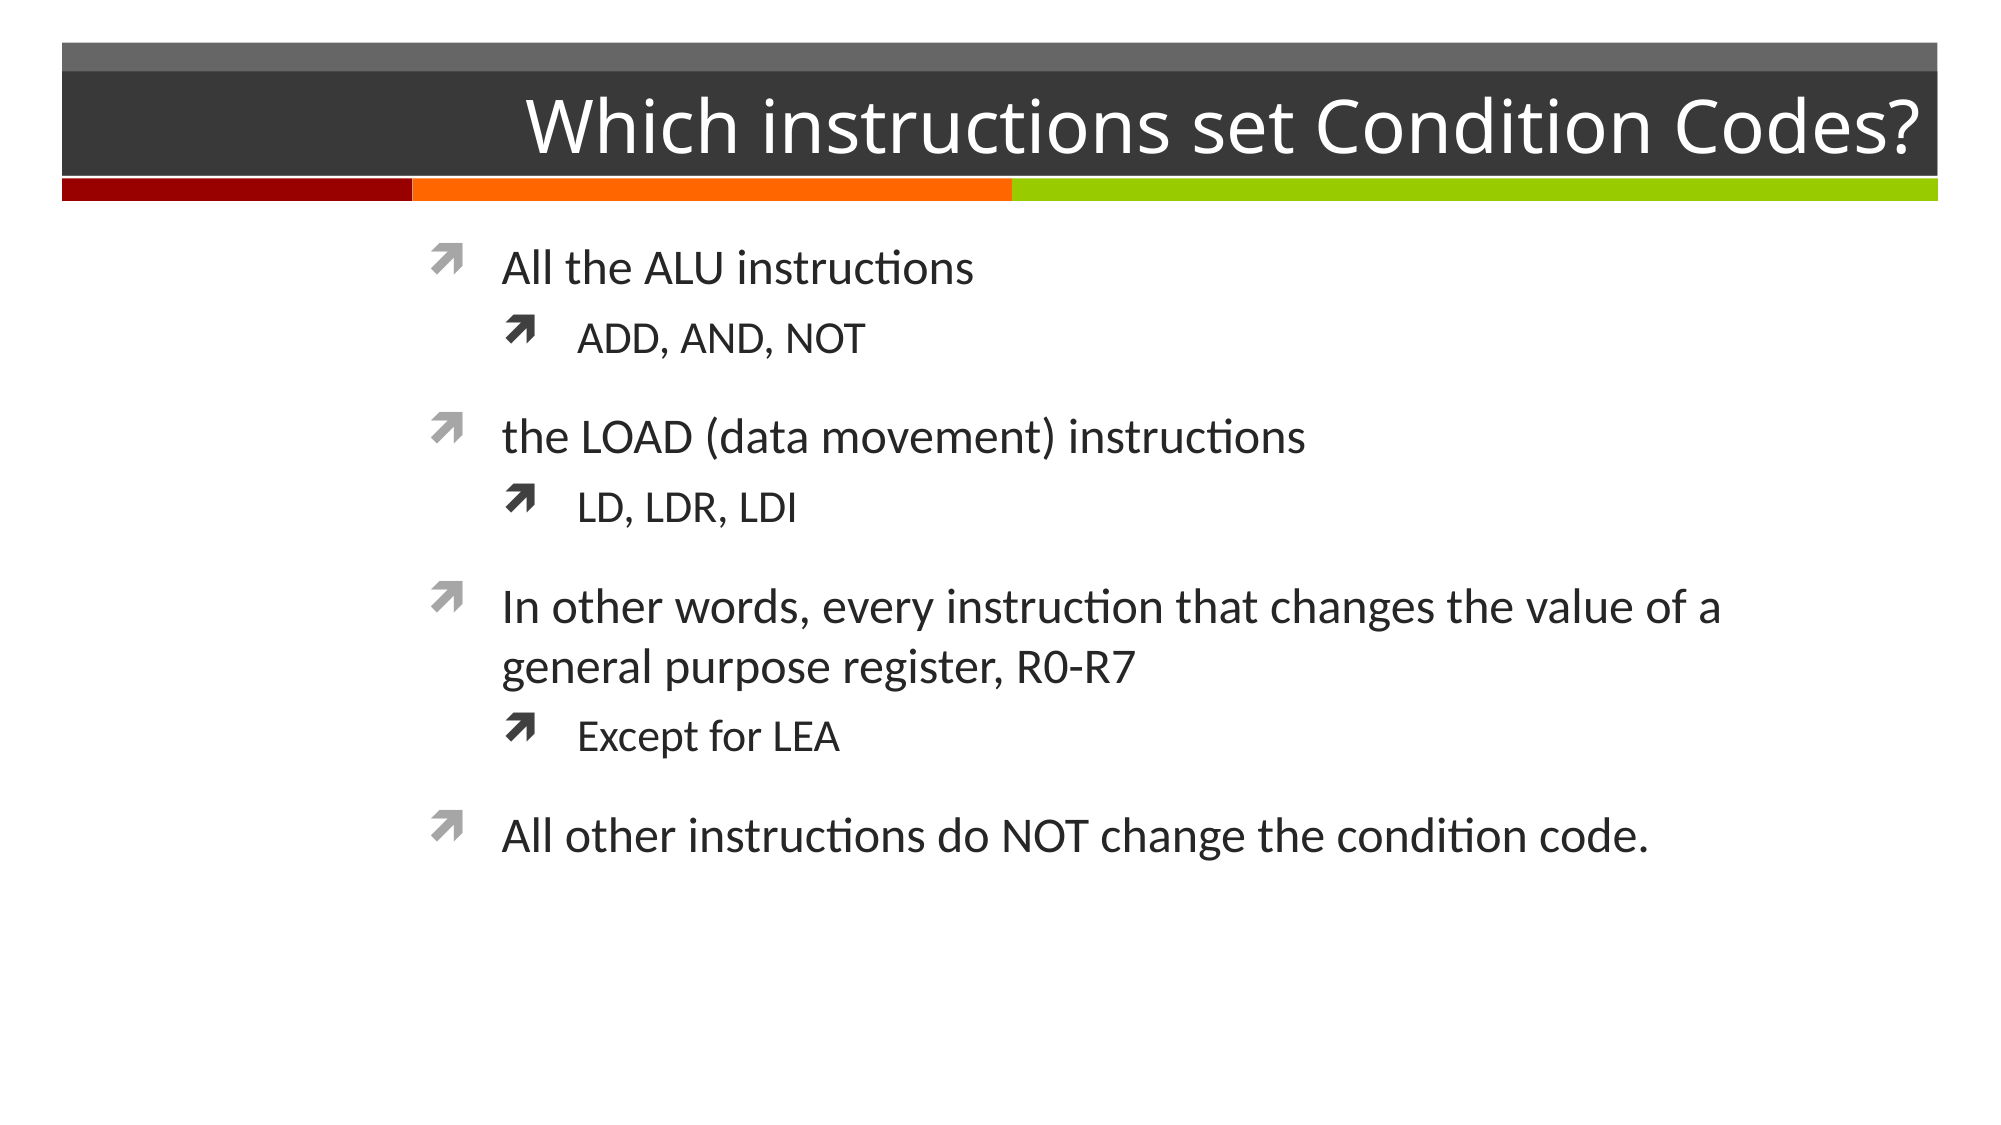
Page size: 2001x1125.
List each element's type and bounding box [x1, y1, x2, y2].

title [62, 71, 1938, 176]
list [412, 227, 1800, 1031]
